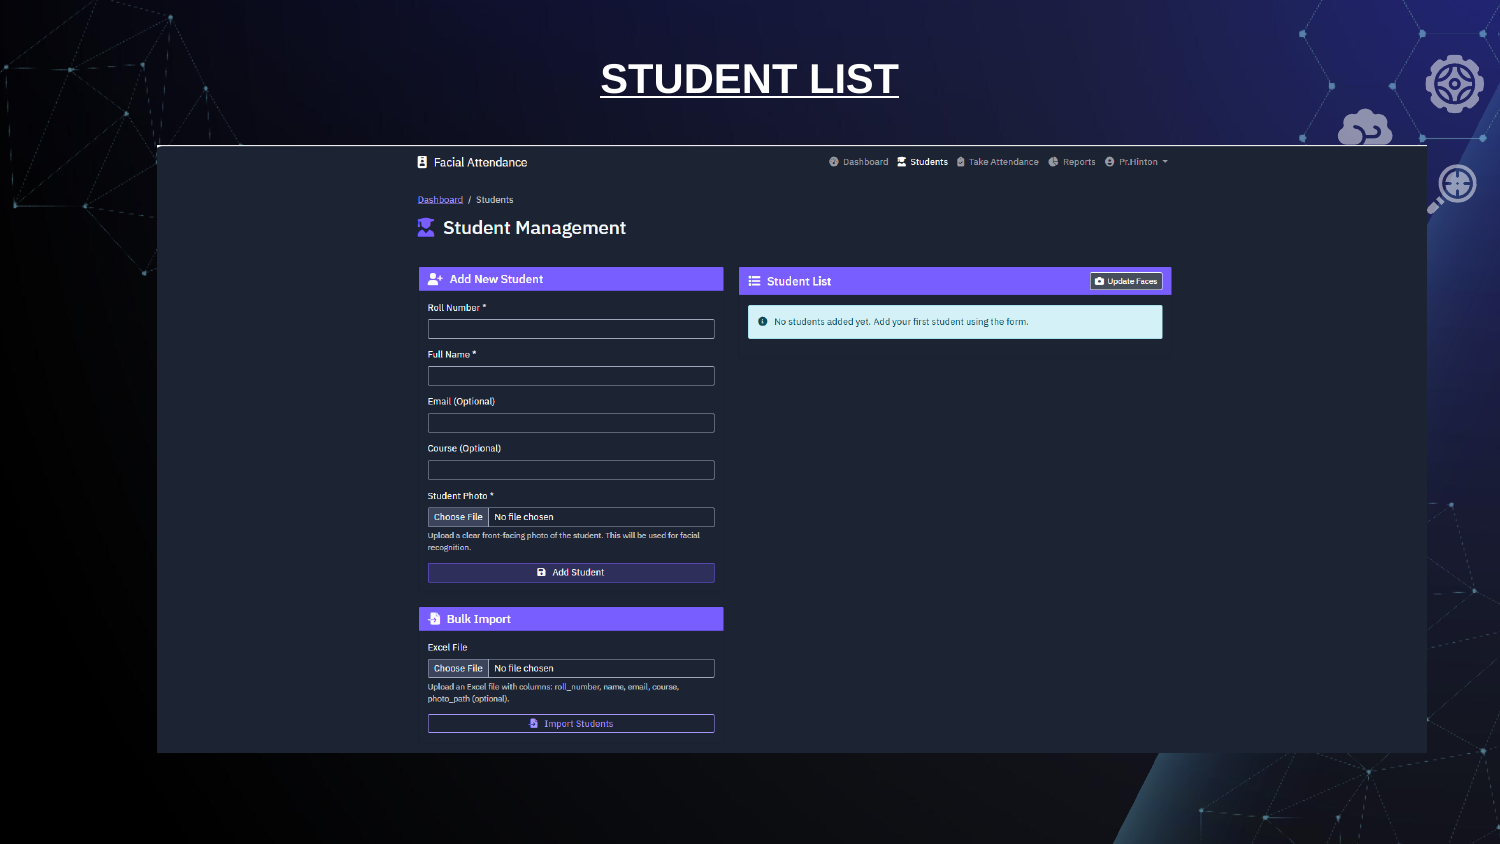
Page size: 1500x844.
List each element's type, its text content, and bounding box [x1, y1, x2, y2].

text_box STUDENT LIST [343, 44, 1157, 110]
picture [0, 0, 1500, 844]
